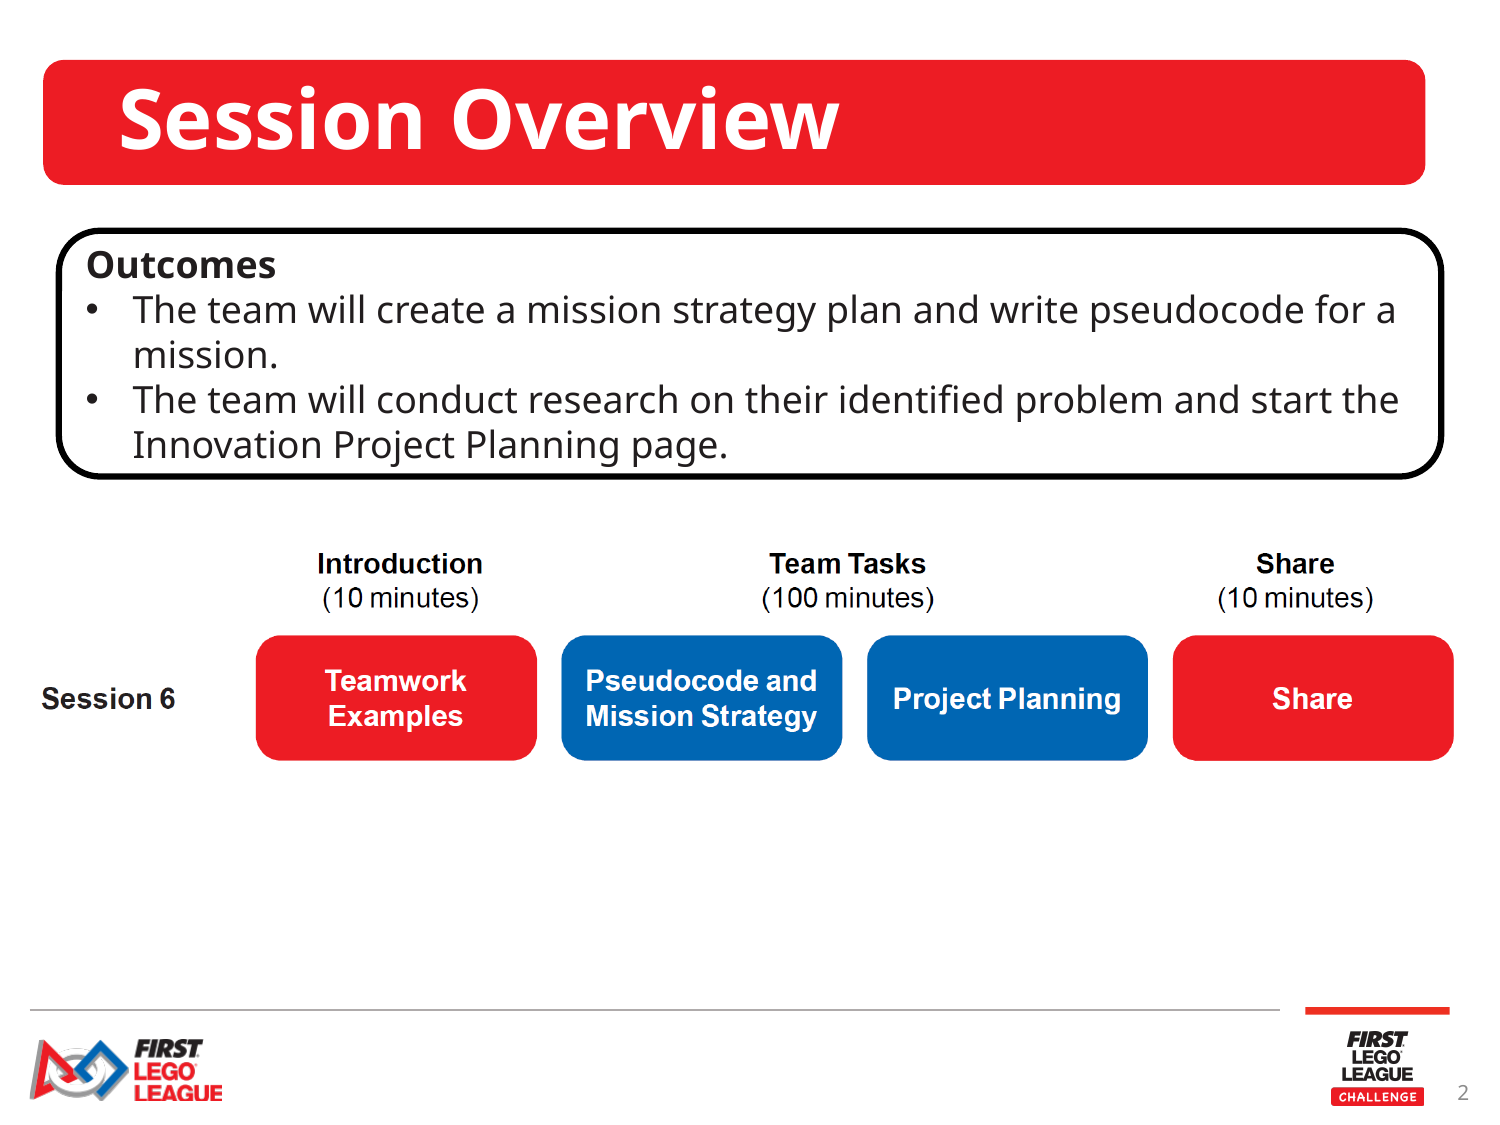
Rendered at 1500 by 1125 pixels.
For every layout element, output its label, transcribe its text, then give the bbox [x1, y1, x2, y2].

picture [36, 522, 1464, 774]
text_box Outcomes The team will create a mission strategy plan and write pseudocode for a mission. The team will conduct research on their identified problem and start the Innovation Project Planning page. [57, 229, 1443, 478]
text_box [42, 58, 1427, 186]
slide_number 2 [1425, 1076, 1484, 1111]
title Session Overview [103, 59, 1397, 185]
